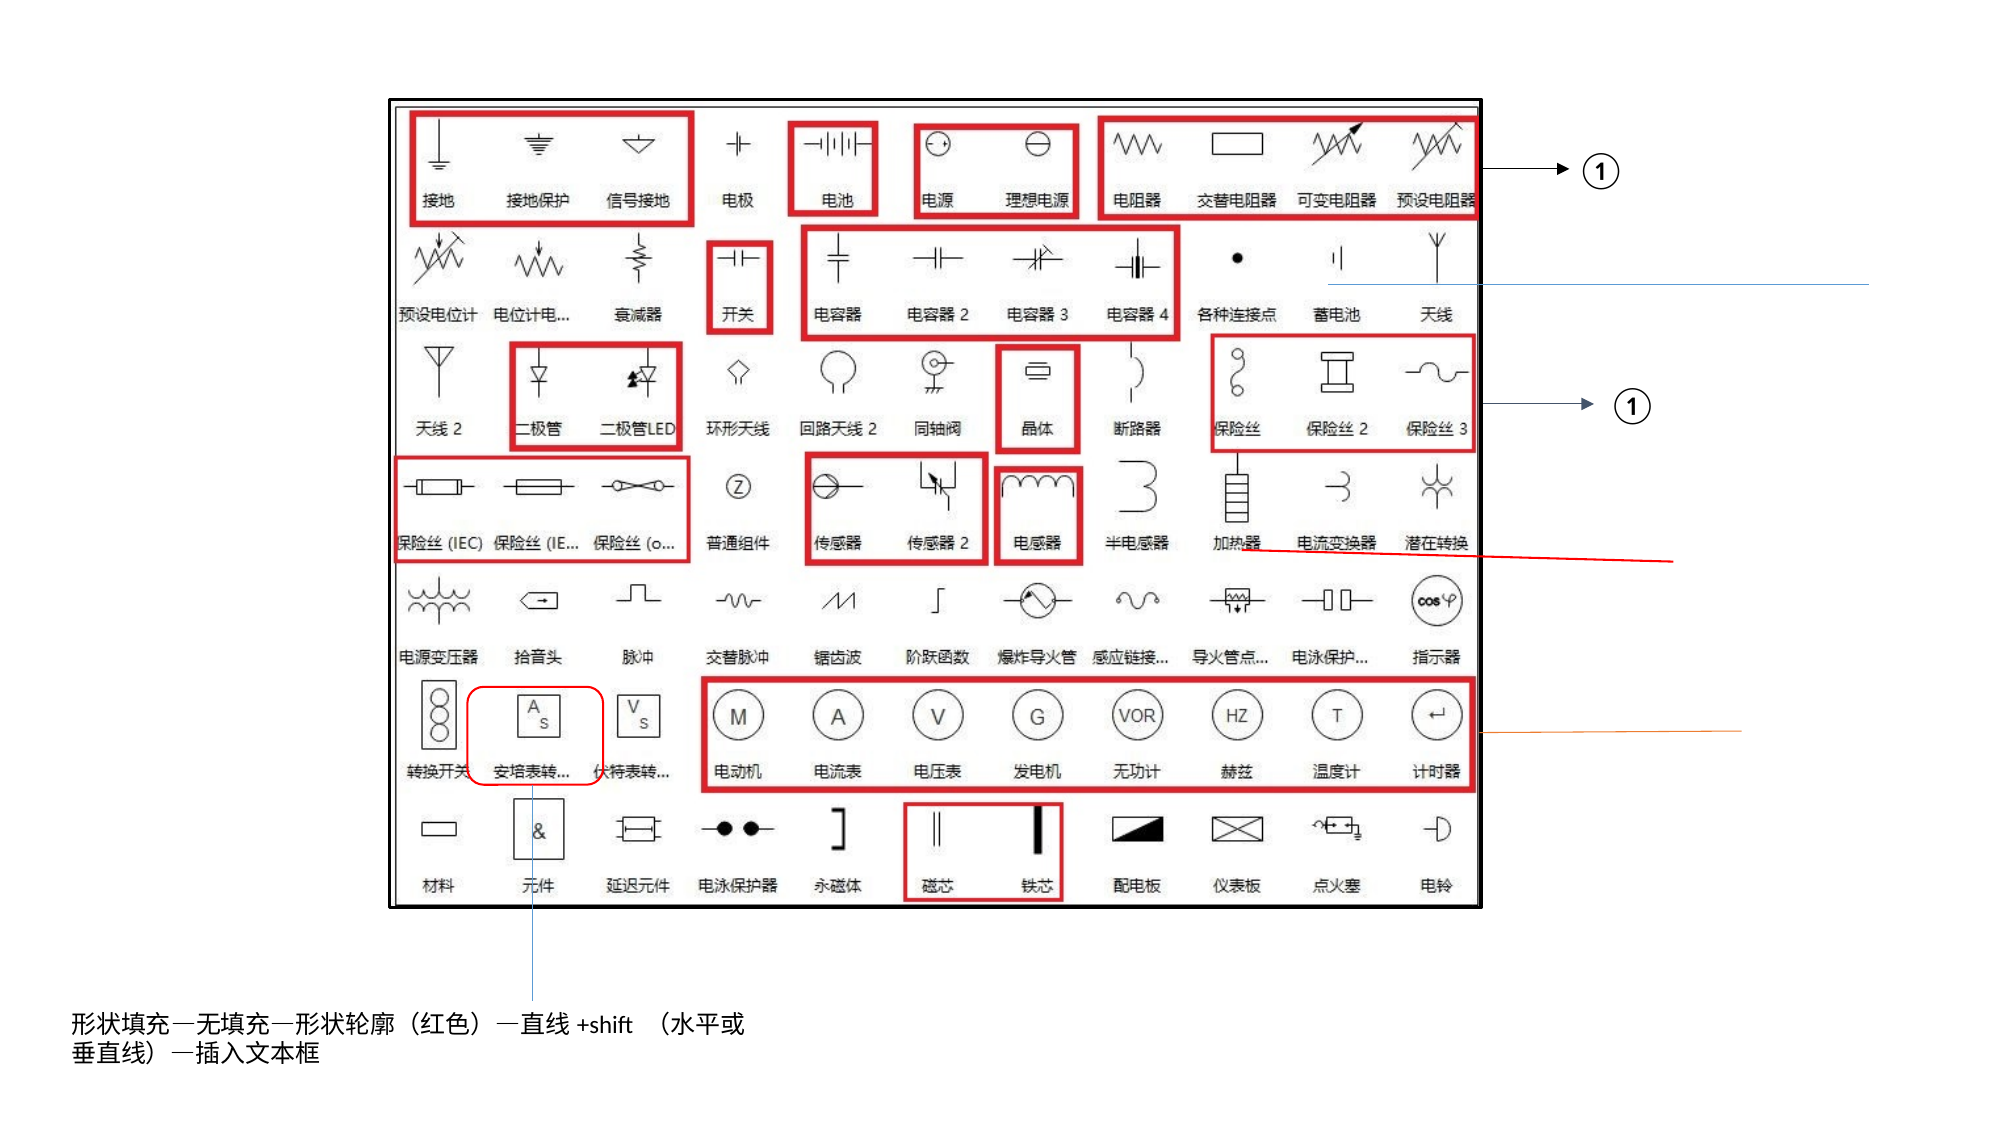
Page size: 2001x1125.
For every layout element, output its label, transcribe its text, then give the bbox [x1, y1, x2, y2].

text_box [1241, 549, 1674, 562]
text_box ① [1561, 138, 1620, 199]
picture [390, 100, 1480, 906]
text_box ① [1593, 373, 1652, 434]
text_box 形状填充—无填充—形状轮廓（红色）—直线+shift （水平或垂直线）—插入文本框 [56, 1000, 764, 1076]
